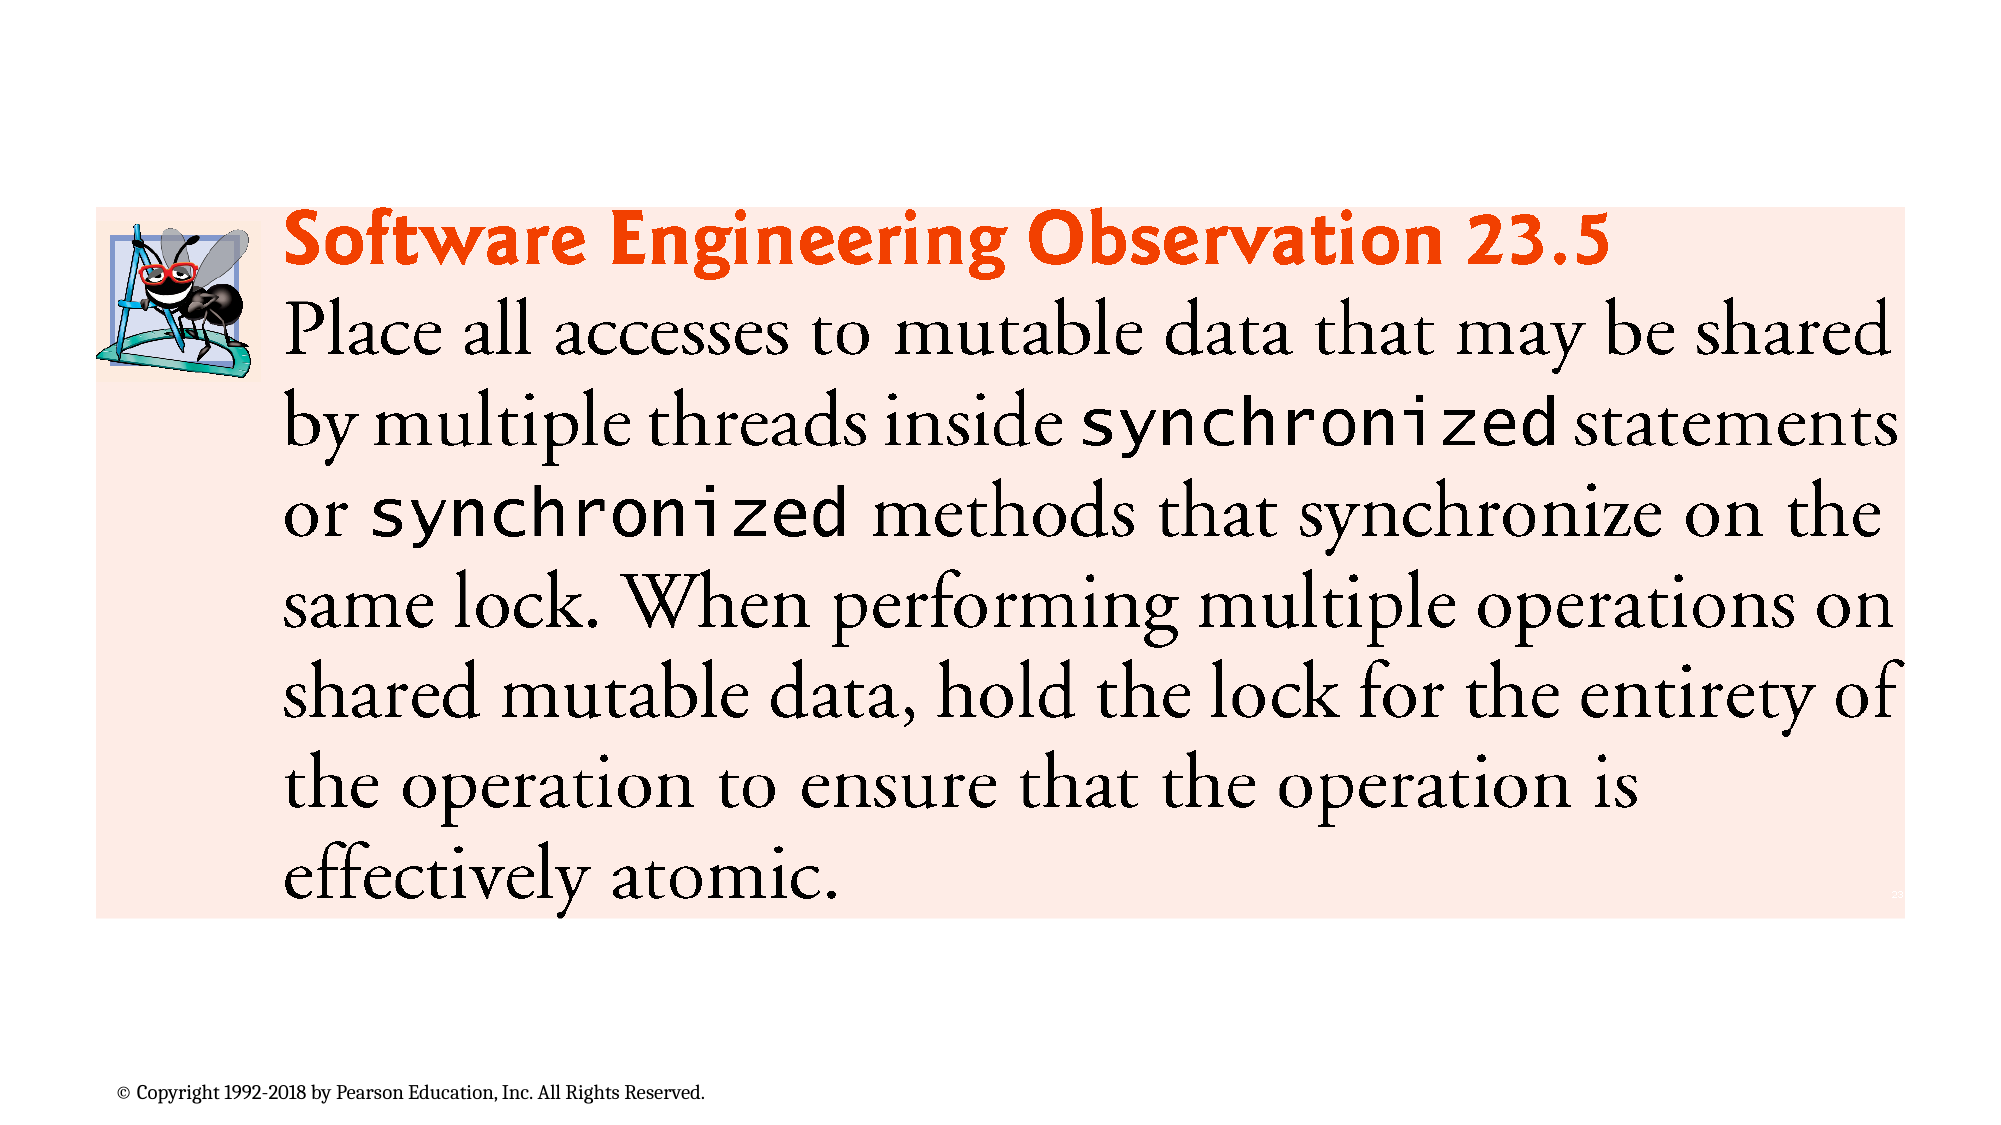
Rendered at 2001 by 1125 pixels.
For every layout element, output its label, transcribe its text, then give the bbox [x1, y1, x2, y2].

picture [0, 111, 2000, 1014]
footer © Copyright 1992-2018 by Pearson Education, Inc. All Rights Reserved. [99, 1051, 1473, 1112]
